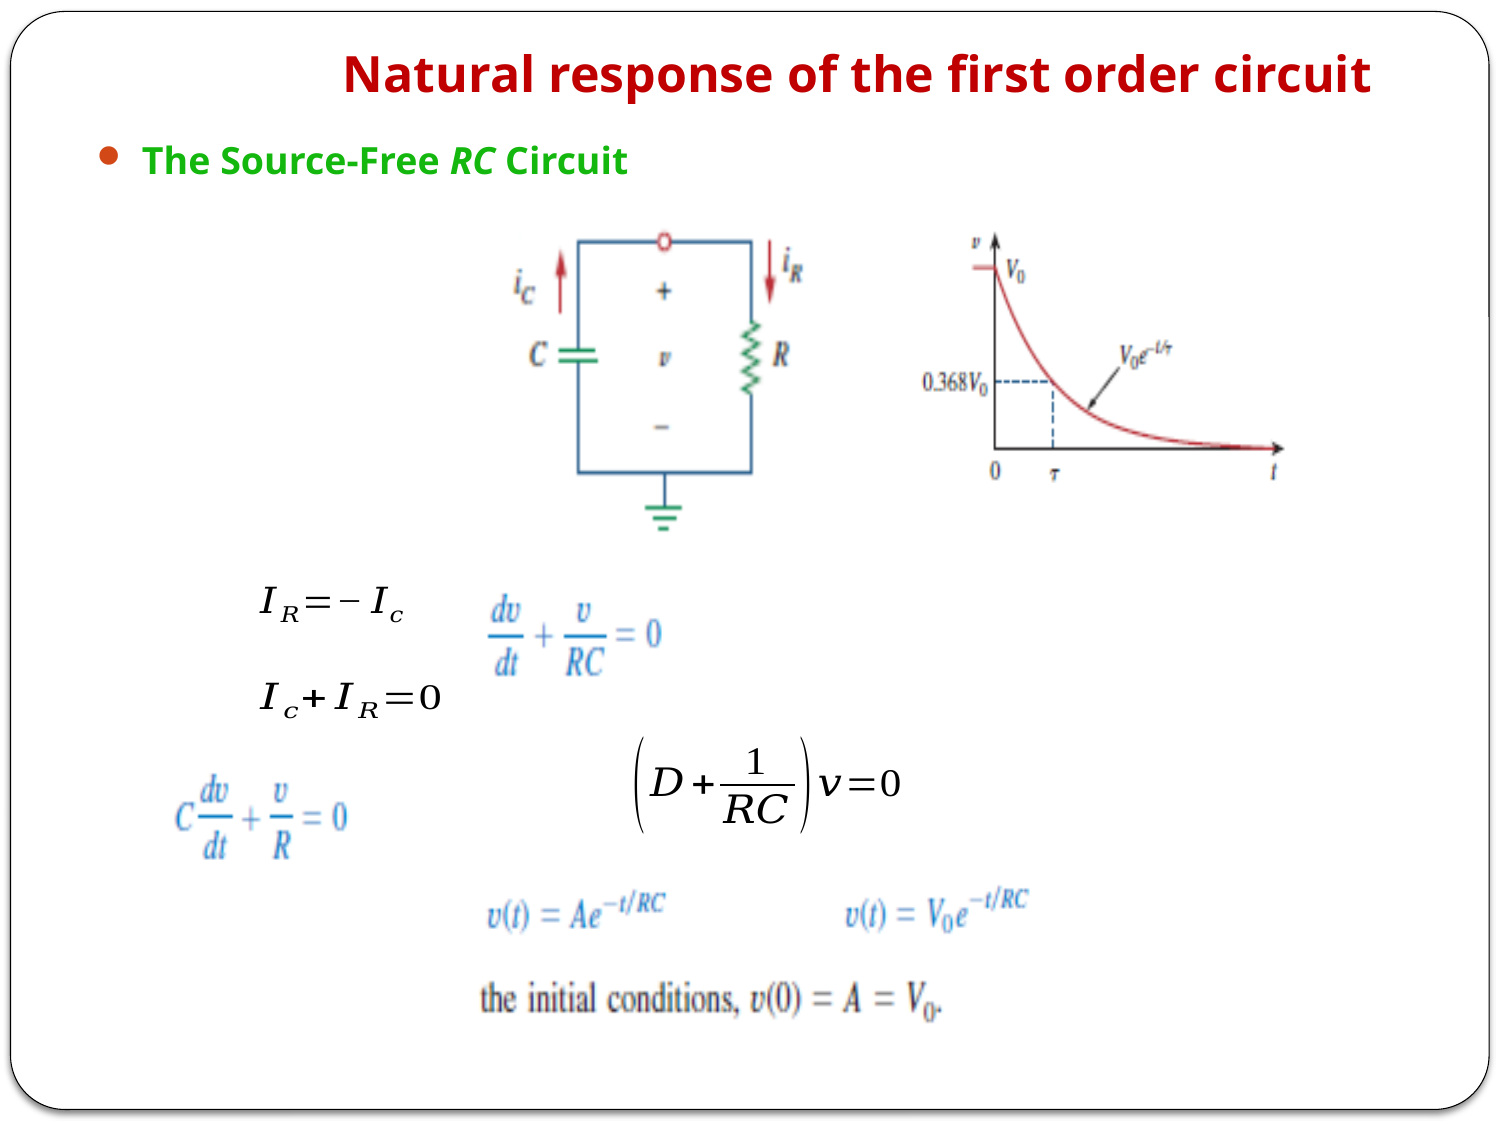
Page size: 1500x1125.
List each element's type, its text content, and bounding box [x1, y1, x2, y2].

picture [824, 868, 1039, 947]
picture [473, 965, 946, 1044]
picture [898, 217, 1305, 484]
picture [156, 752, 396, 879]
picture [465, 575, 686, 702]
picture [503, 187, 835, 552]
text_box Natural response of the first order circuit [327, 35, 1387, 110]
picture [473, 858, 676, 961]
list The Source-Free RC Circuit [82, 129, 1376, 844]
